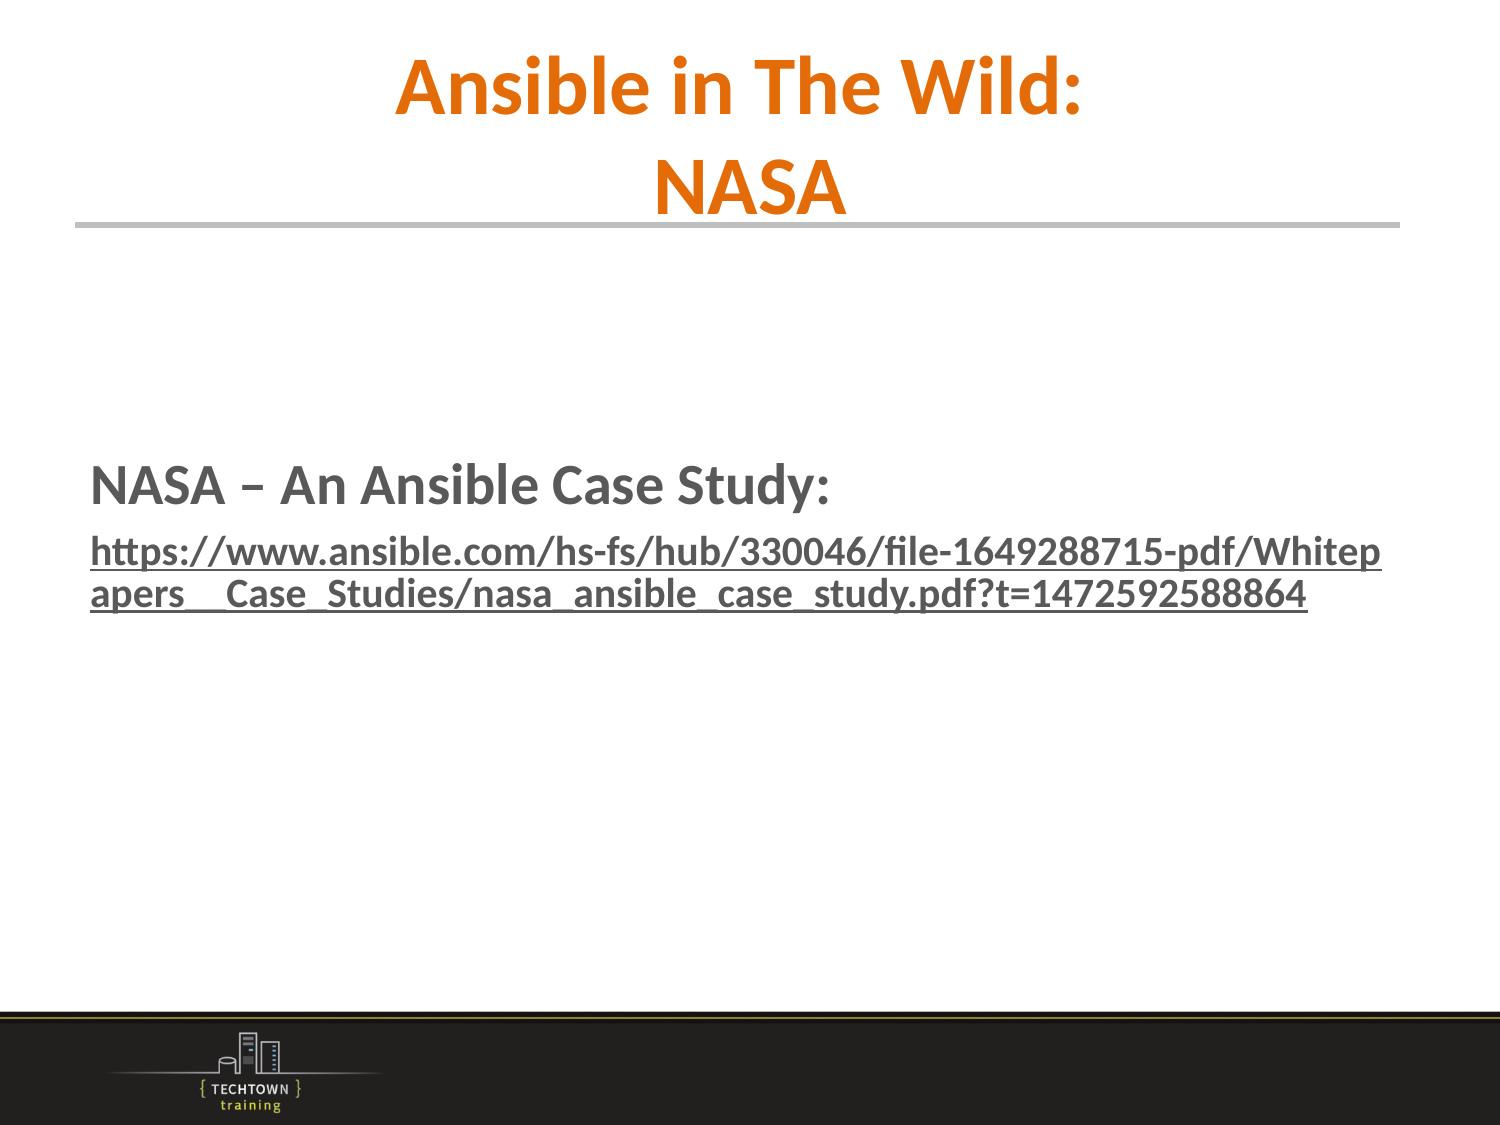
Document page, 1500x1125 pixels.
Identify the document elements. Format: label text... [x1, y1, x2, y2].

picture [0, 0, 1500, 1125]
title Ansible in The Wild: NASA [50, 37, 1450, 225]
text_box NASA – An Ansible Case Study: https://www.ansible.com/hs-fs/hub/330046/file-1649288715-pdf/Whitepapers__Case_Studies/nasa_ansible_case_study.pdf?t=1472592588864 [75, 274, 1400, 938]
